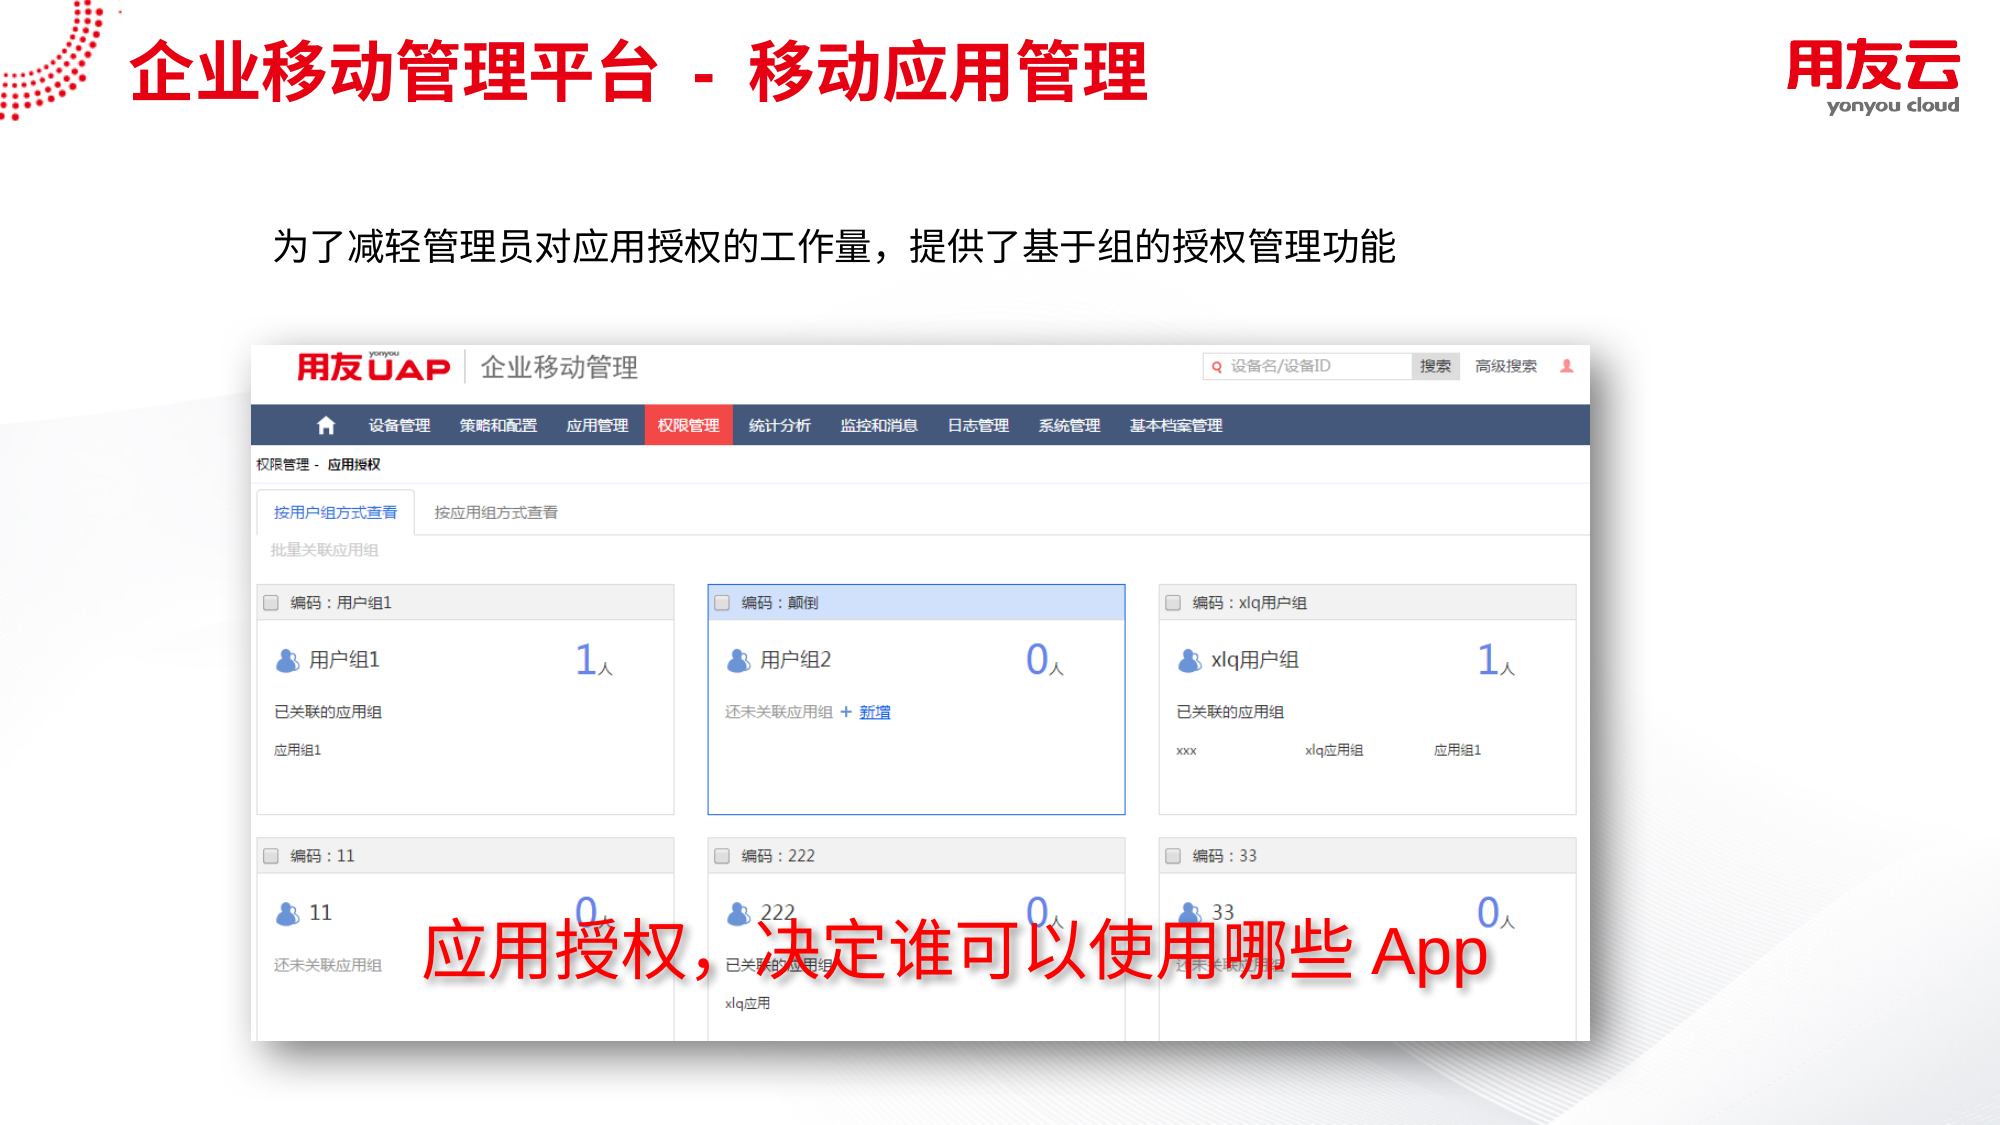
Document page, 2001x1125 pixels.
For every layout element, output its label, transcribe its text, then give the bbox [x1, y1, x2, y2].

picture [0, 0, 2000, 1125]
text_box 为了减轻管理员对应用授权的工作量，提供了基于组的授权管理功能 [257, 215, 1413, 276]
title 企业移动管理平台 - 移动应用管理 [113, 19, 1914, 130]
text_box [251, 345, 1590, 1041]
